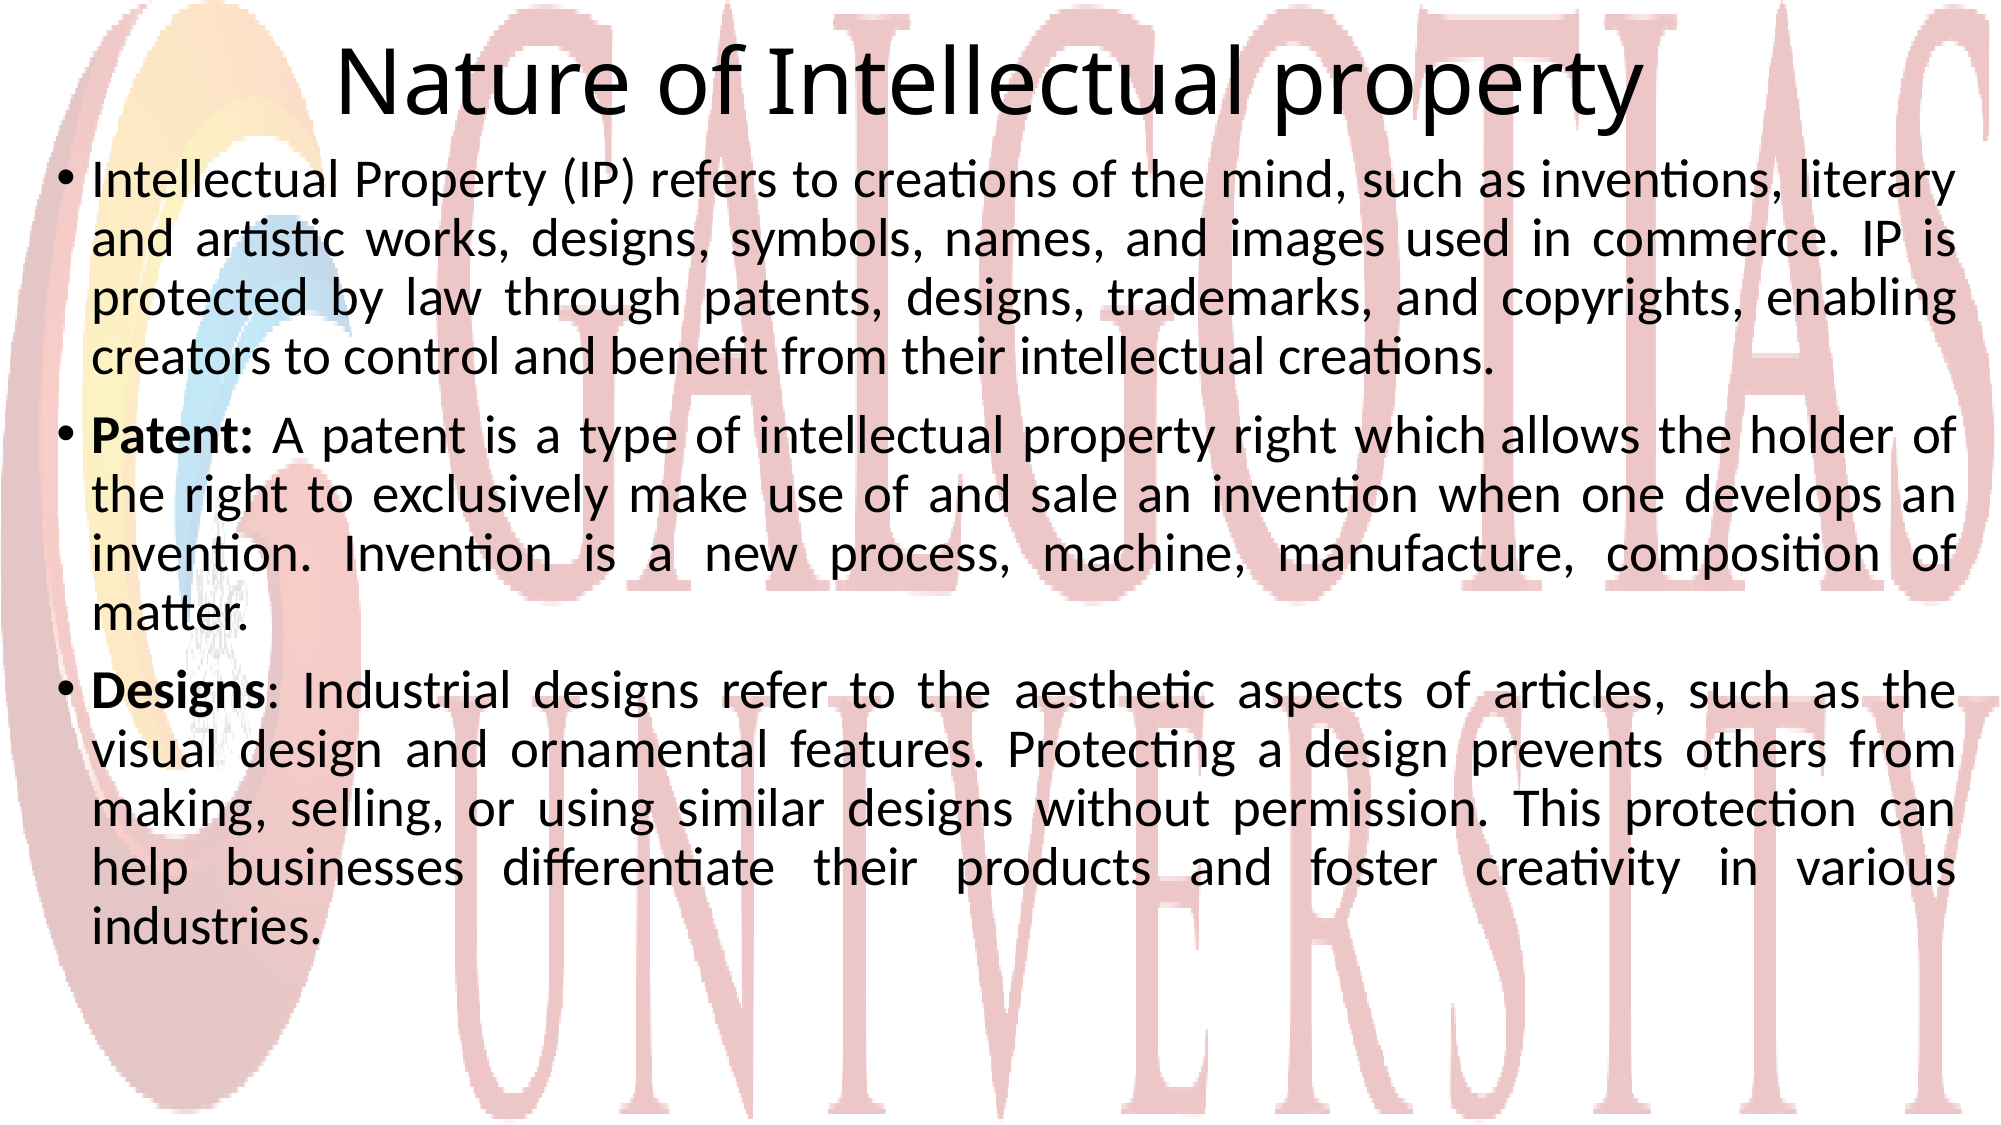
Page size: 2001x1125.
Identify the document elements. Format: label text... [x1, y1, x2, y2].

title Nature of Intellectual property [137, 11, 1842, 143]
list Intellectual Property (IP) refers to creations of the mind, such as inventions, literary and artistic works, designs, symbols, names, and images used in commerce. IP is protected by law through patents, designs, trademarks, and copyrights, enabling creators to control and benefit from their intellectual creations. Patent: A patent is a type of intellectual property right which allows the holder of the right to exclusively make use of and sale an invention when one develops an invention. Invention is a new process, machine, manufacture, composition of matter. Designs: Industrial designs refer to the aesthetic aspects of articles, such as the visual design and ornamental features. Protecting a design prevents others from making, selling, or using similar designs without permission. This protection can help businesses differentiate their products and foster creativity in various industries. [41, 143, 1973, 1014]
